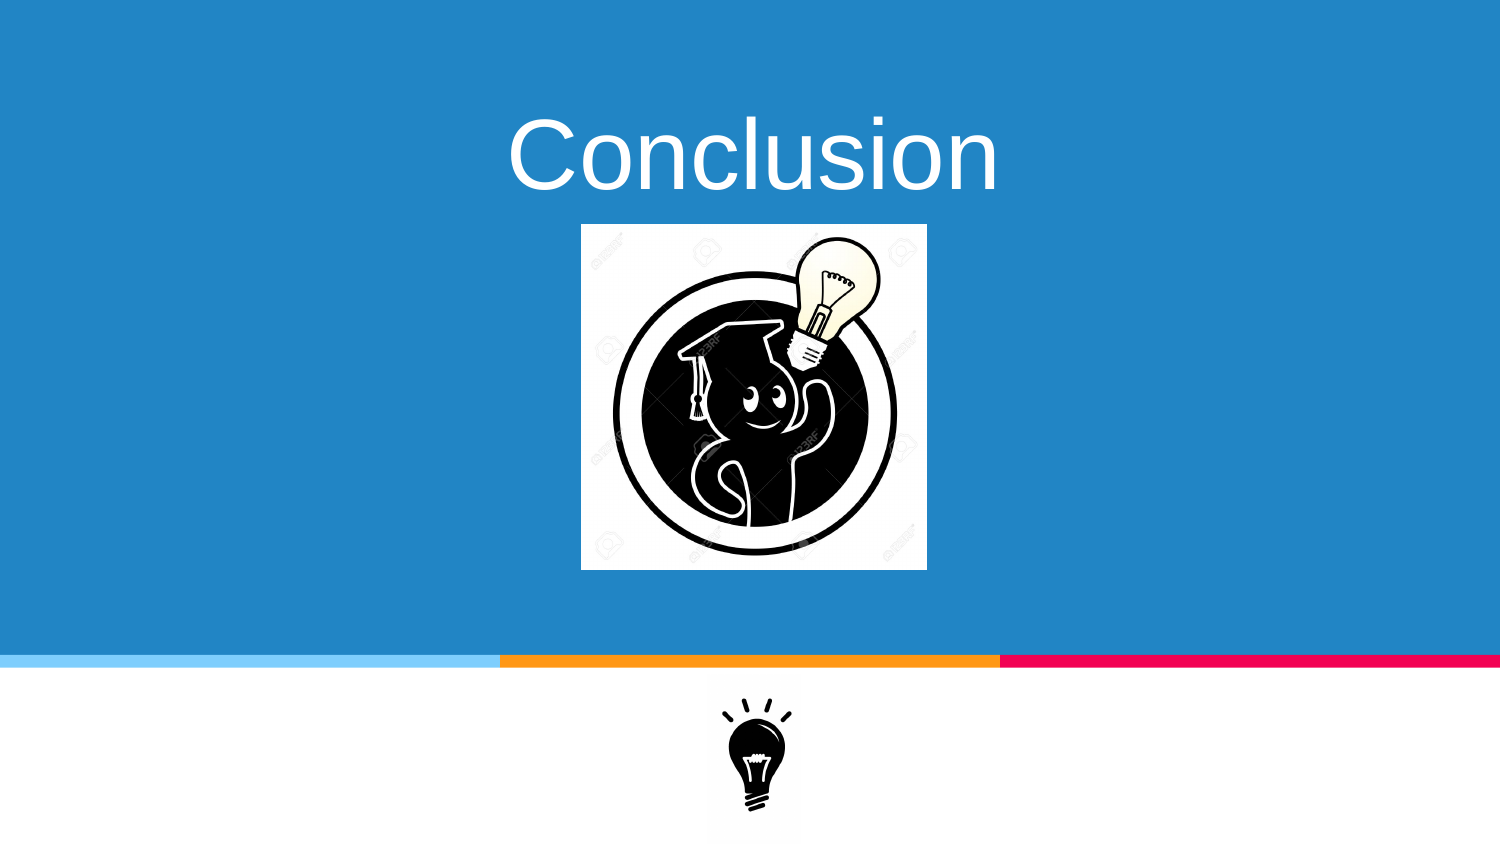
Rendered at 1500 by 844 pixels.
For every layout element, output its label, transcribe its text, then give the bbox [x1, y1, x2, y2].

text_box Conclusion [50, 24, 1458, 224]
picture [707, 674, 801, 844]
picture [581, 223, 927, 570]
